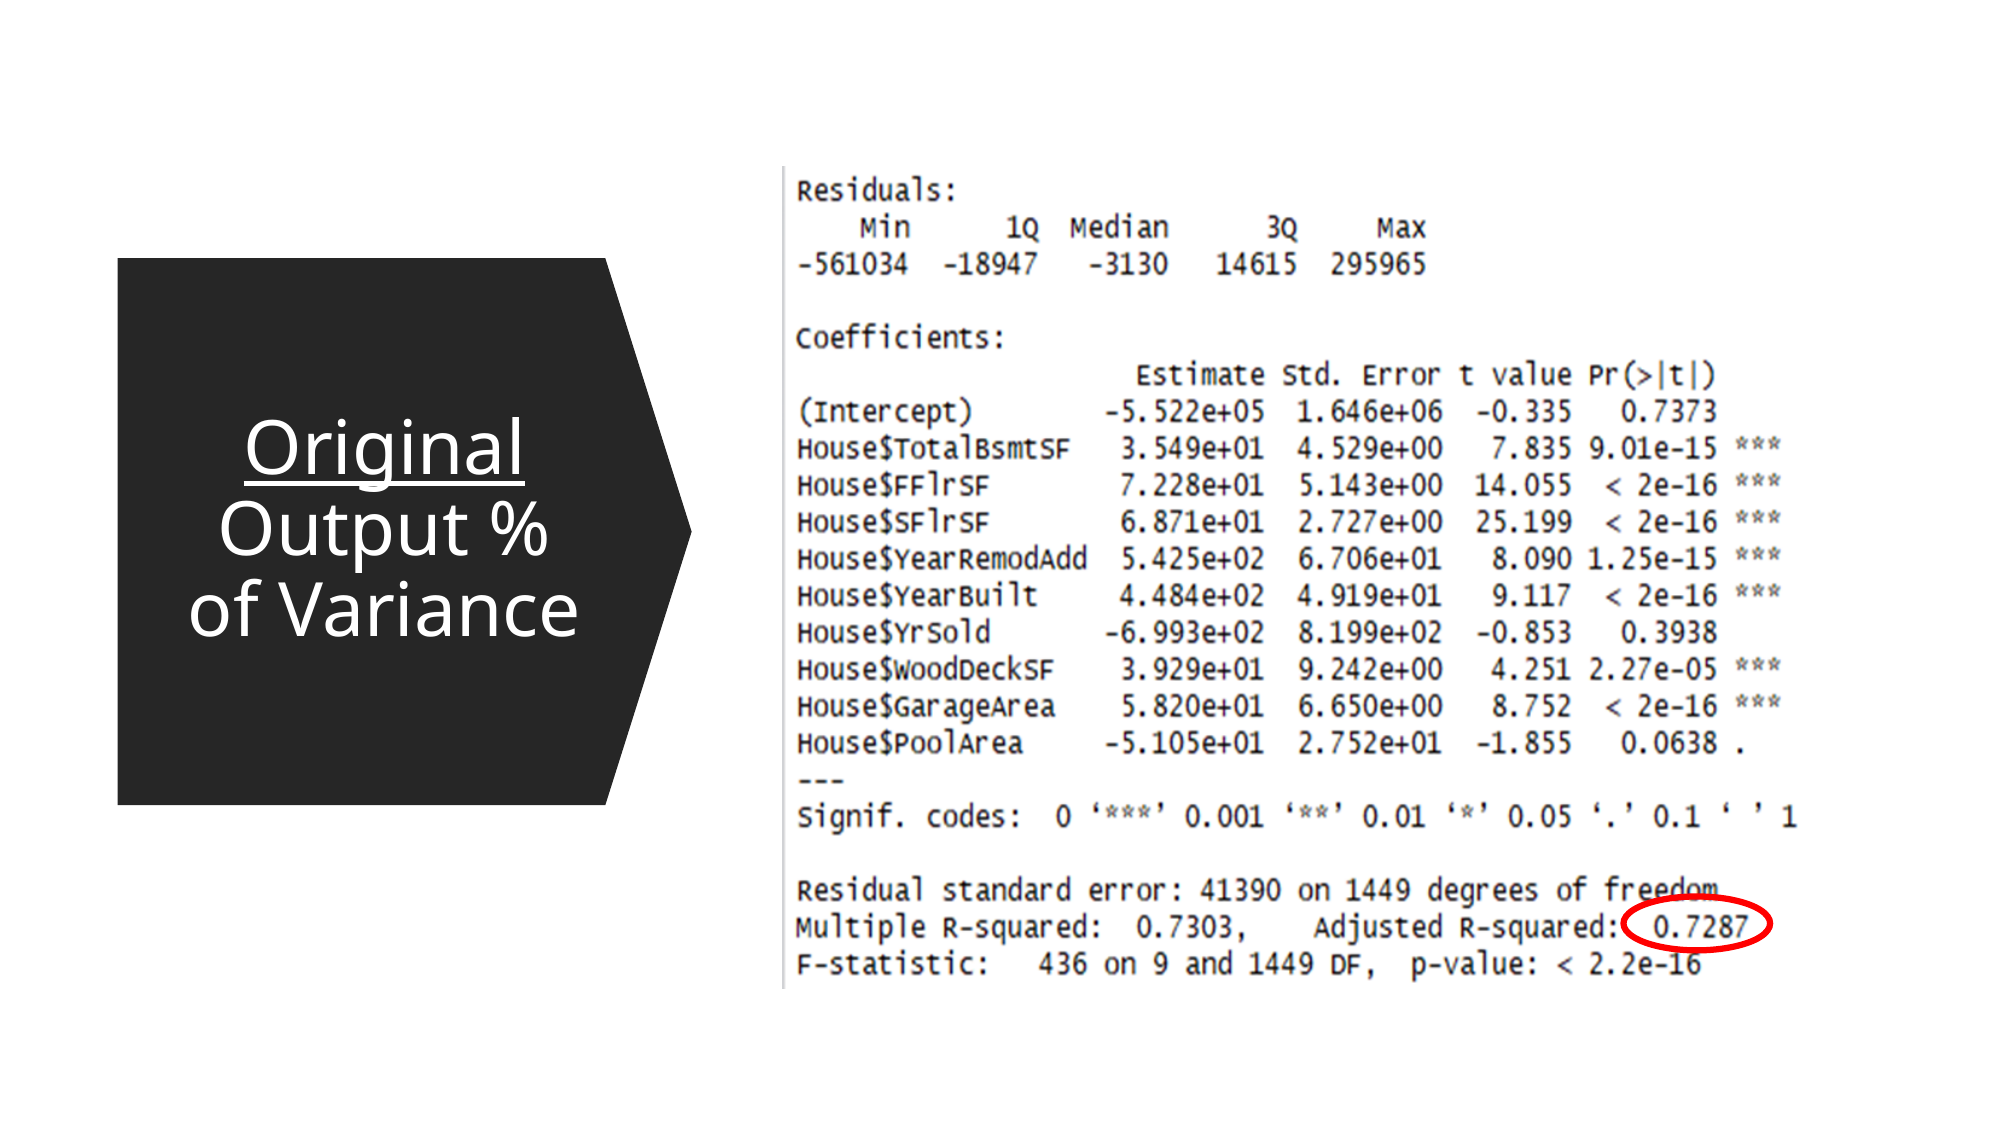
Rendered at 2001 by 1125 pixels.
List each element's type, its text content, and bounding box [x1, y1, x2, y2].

text_box [116, 257, 693, 807]
text_box Original Output % of Variance [168, 322, 601, 741]
picture [780, 166, 1859, 990]
